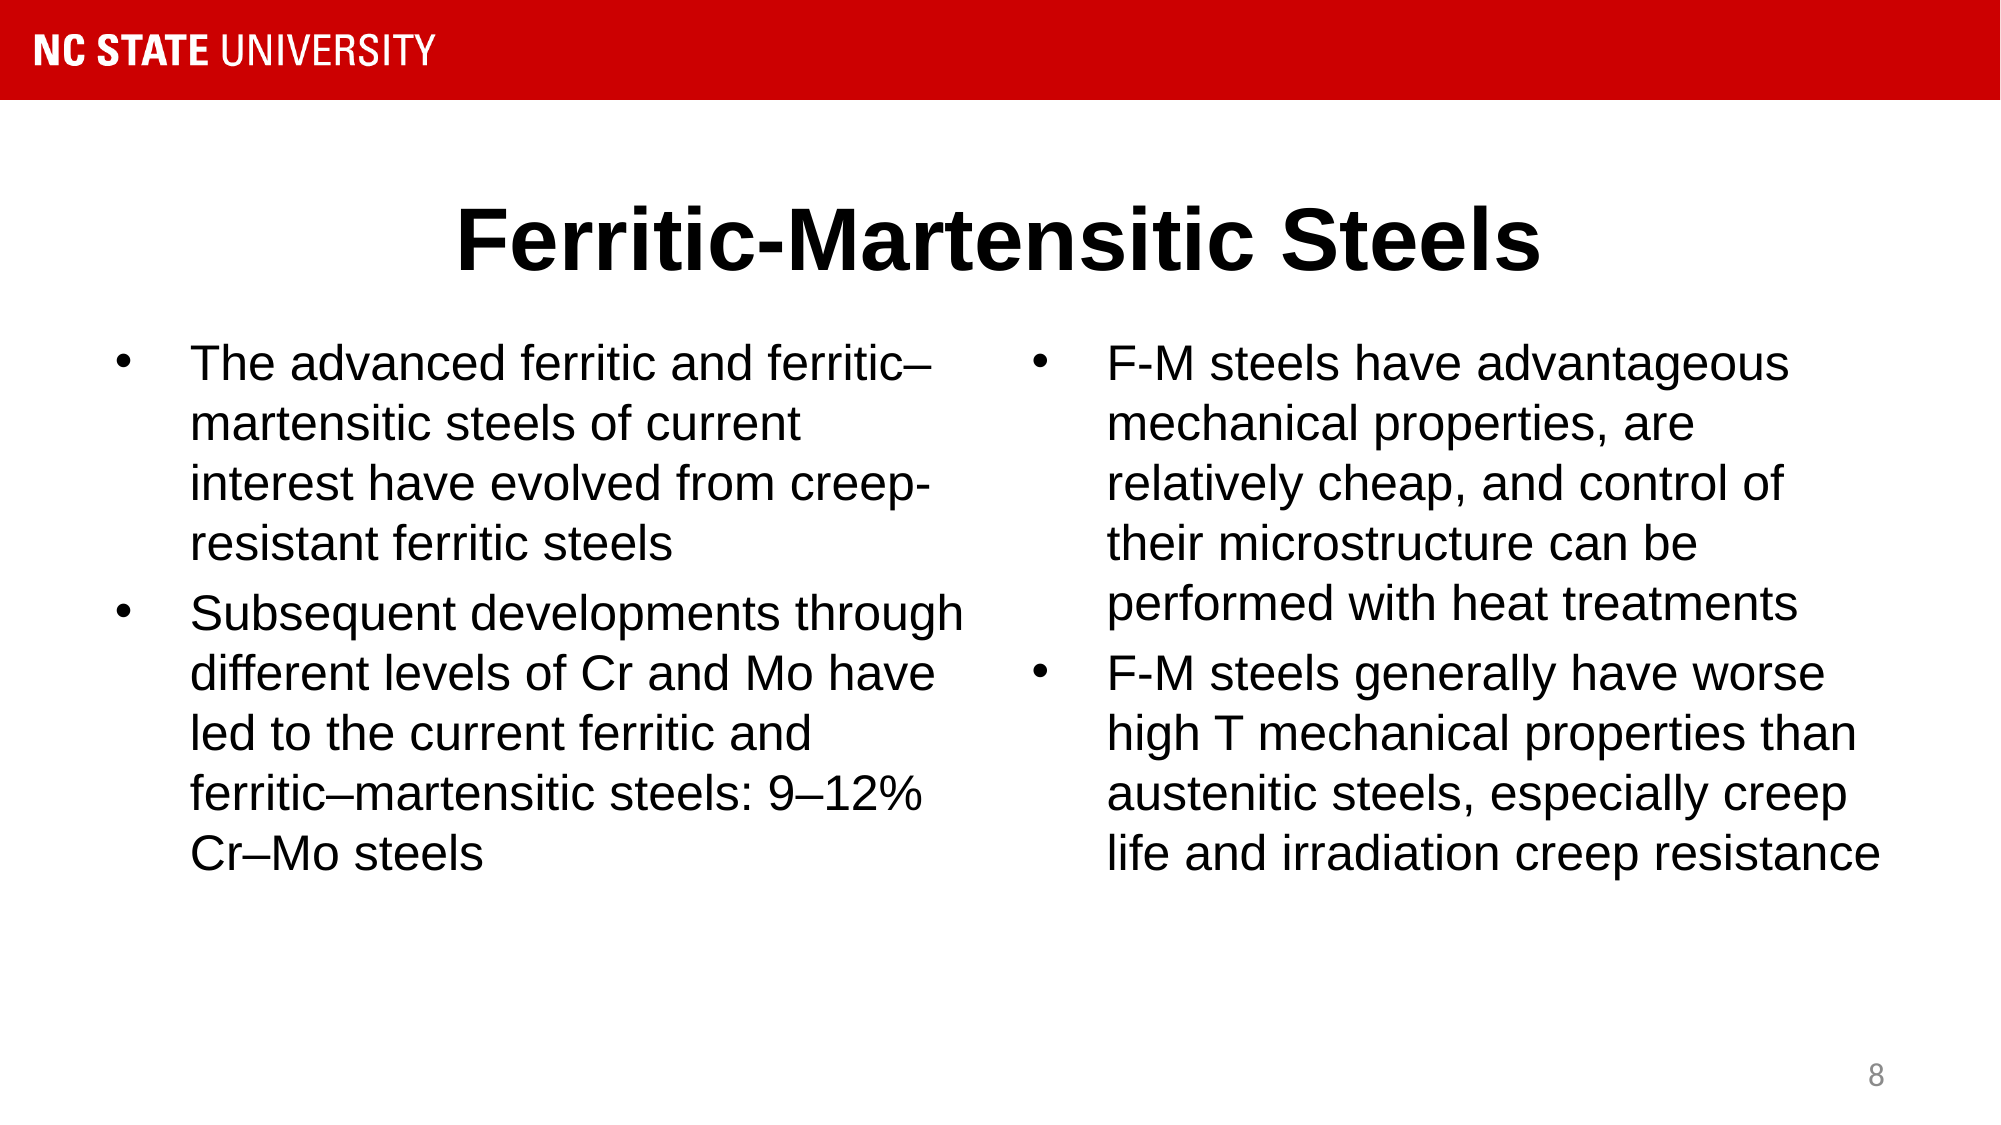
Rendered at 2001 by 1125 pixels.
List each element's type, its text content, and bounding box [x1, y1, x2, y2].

picture [0, 0, 2001, 100]
slide_number 8 [1433, 1042, 1900, 1103]
list The advanced ferritic and ferritic–martensitic steels of current interest have evolved from creep-resistant ferritic steels Subsequent developments through different levels of Cr and Mo have led to the current ferritic and ferritic–martensitic steels: 9–12% Cr–Mo steels [99, 322, 984, 1005]
list F-M steels have advantageous mechanical properties, are relatively cheap, and control of their microstructure can be performed with heat treatments F-M steels generally have worse high T mechanical properties than austenitic steels, especially creep life and irradiation creep resistance [1016, 322, 1900, 1005]
title Ferritic-Martensitic Steels [99, 147, 1900, 323]
